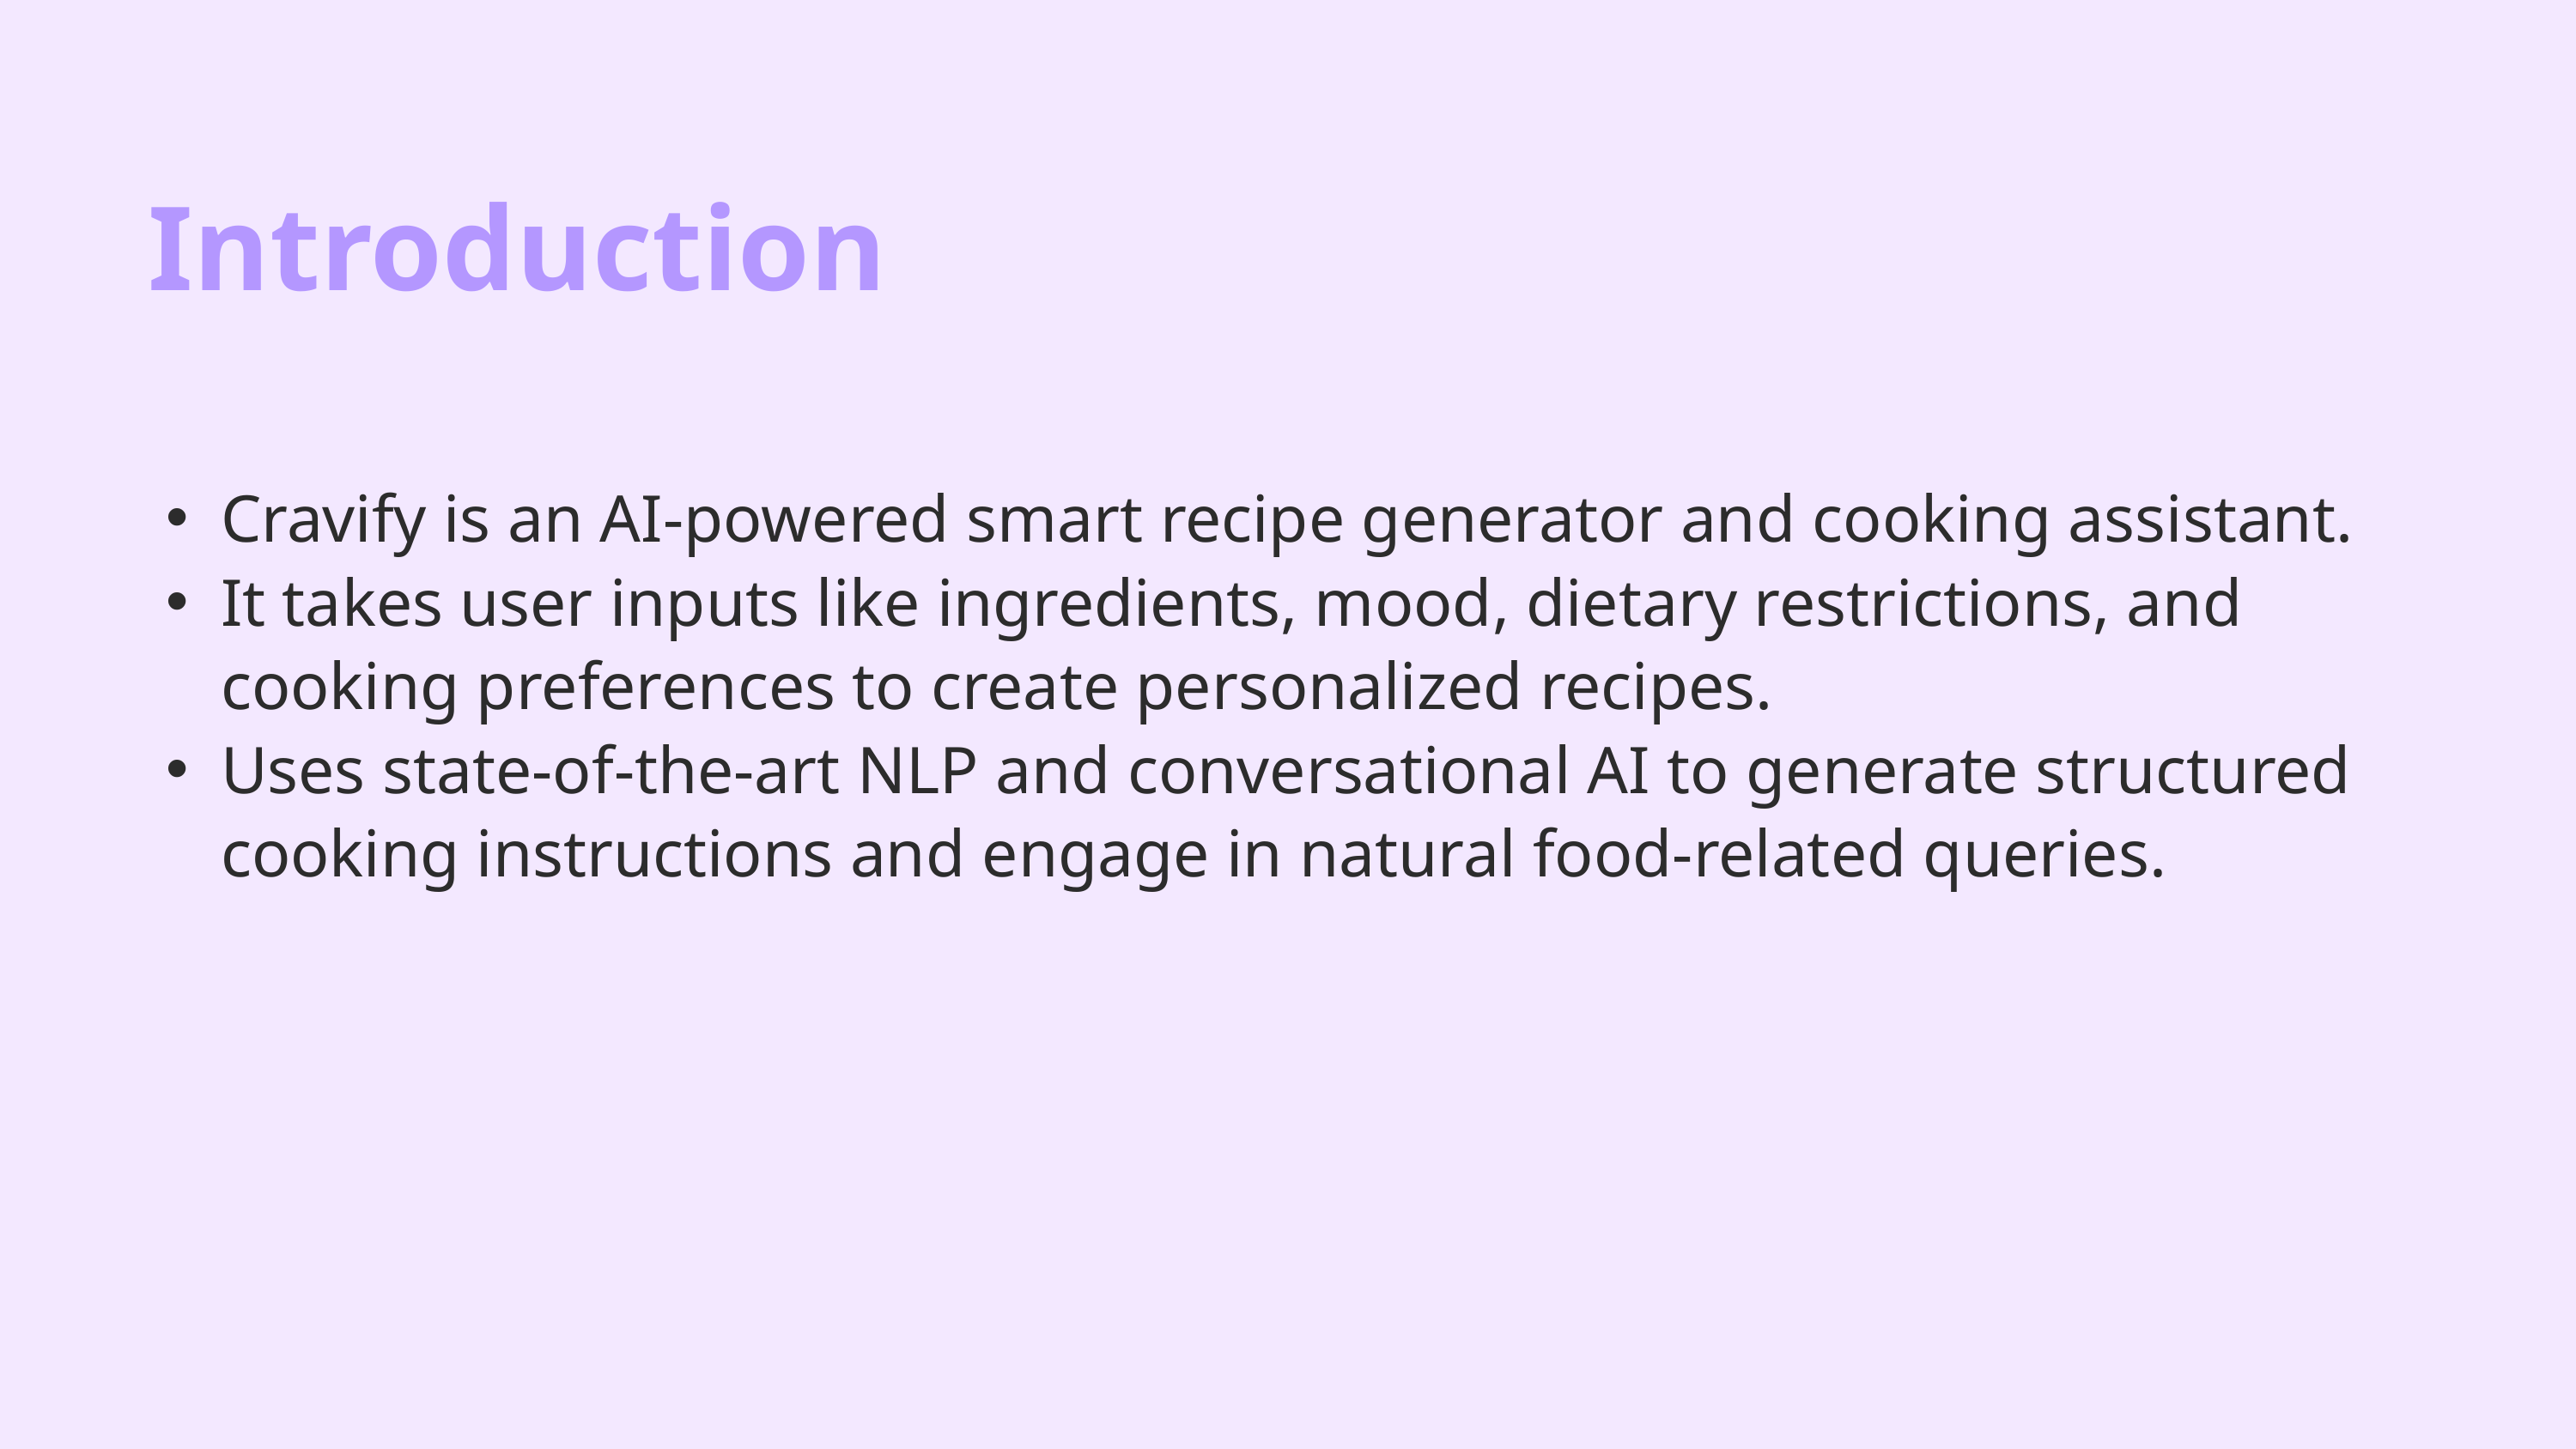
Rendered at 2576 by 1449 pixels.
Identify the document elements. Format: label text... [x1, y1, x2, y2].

text_box Cravify is an AI-powered smart recipe generator and cooking assistant. It takes user inputs like ingredients, mood, dietary restrictions, and cooking preferences to create personalized recipes. Uses state-of-the-art NLP and conversational AI to generate structured cooking instructions and engage in natural food-related queries. [111, 471, 2465, 974]
text_box Introduction [144, 174, 890, 315]
